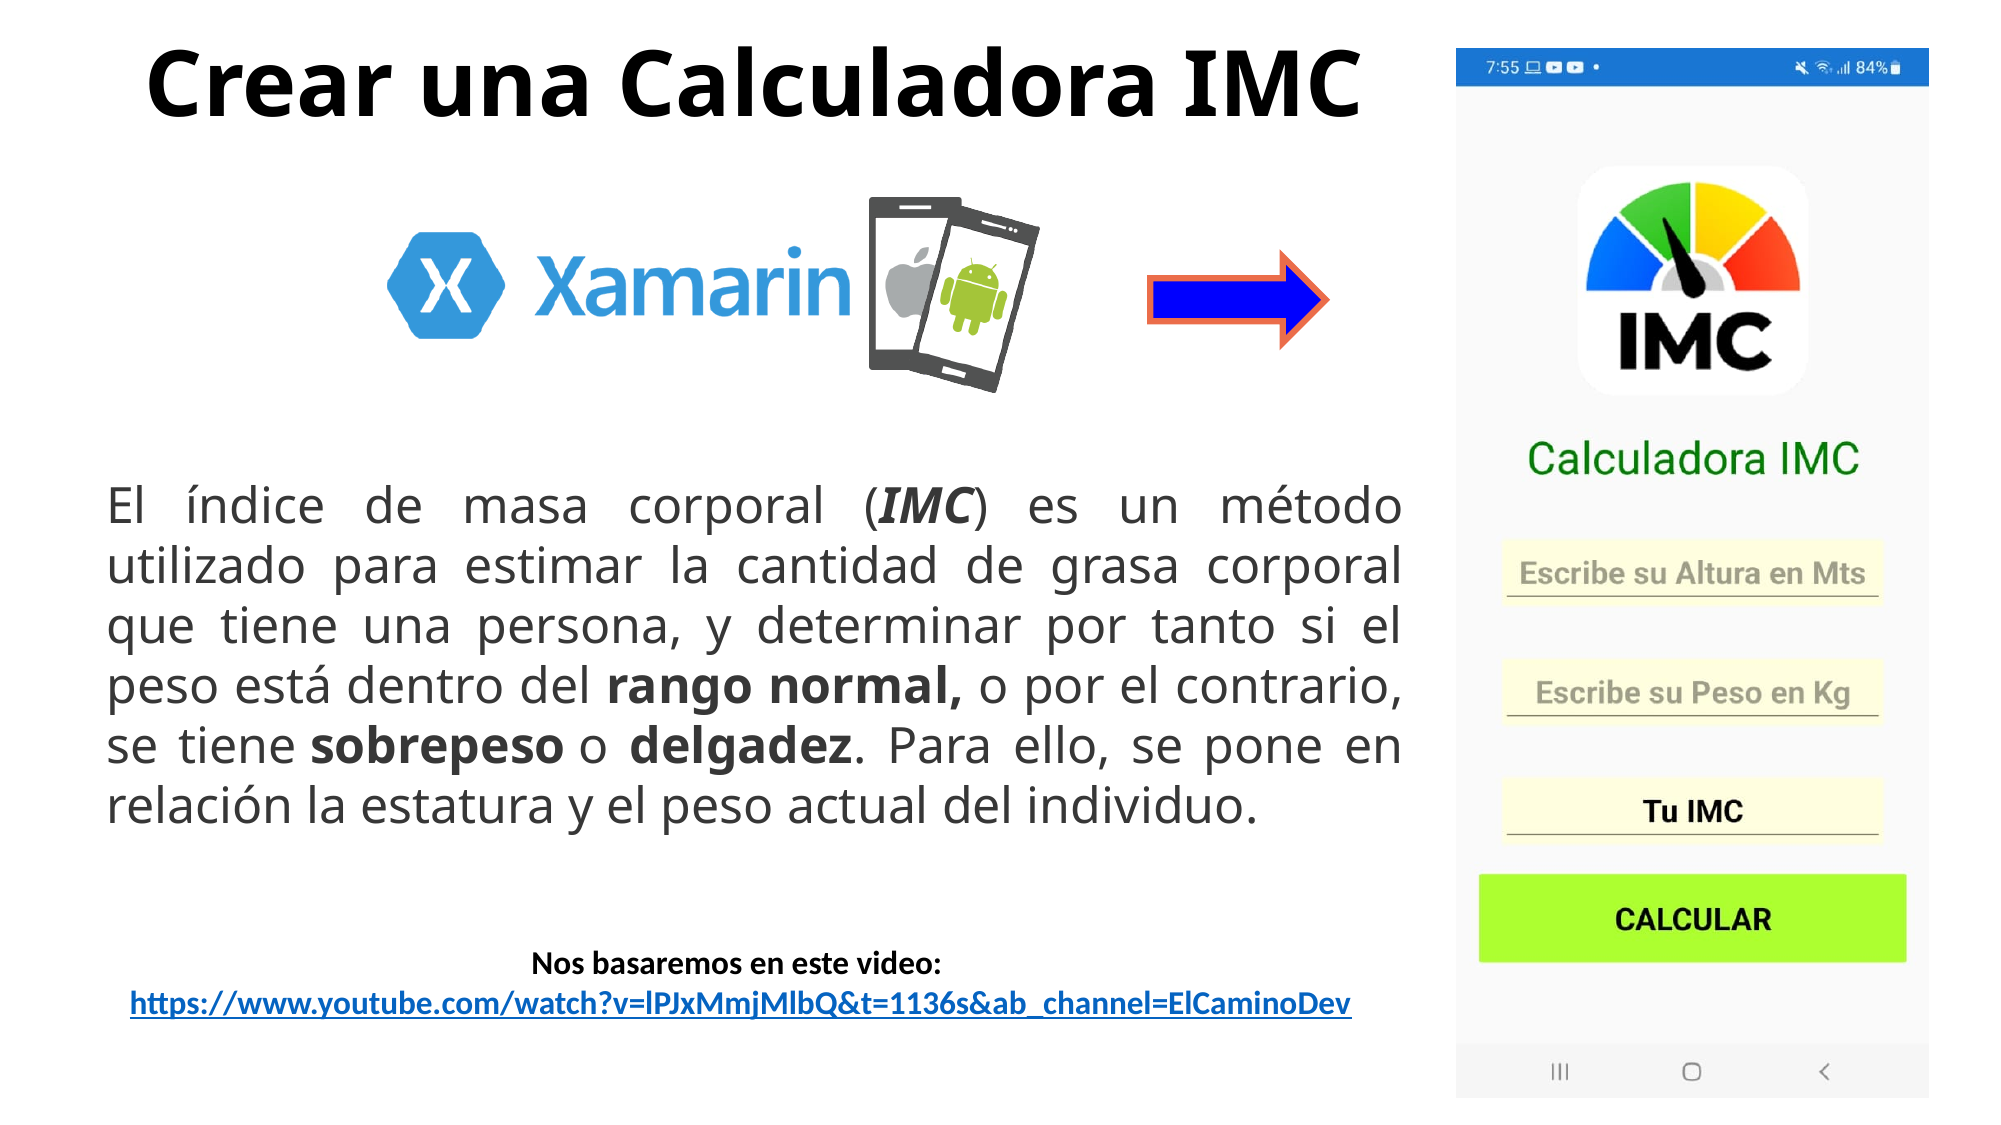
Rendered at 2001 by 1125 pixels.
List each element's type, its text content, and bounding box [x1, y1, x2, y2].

picture [1456, 48, 1929, 1098]
text_box [975, 537, 1025, 588]
text_box [1149, 254, 1328, 346]
picture [346, 187, 1076, 393]
text_box Crear una Calculadora IMC [129, 17, 1381, 142]
text_box Nos basaremos en este video: https://www.youtube.com/watch?v=lPJxMmjMlbQ&t=1136s&ab_channel=ElCaminoDev [100, 933, 1382, 1069]
text_box El índice de masa corporal (IMC) es un método utilizado para estimar la cantidad de grasa corporal que tiene una persona, y determinar por tanto si el peso está dentro del rango normal, o por el contrario, se tiene sobrepeso o delgadez. Para ello, se pone en relación la estatura y el peso actual del individuo. [91, 465, 1419, 841]
